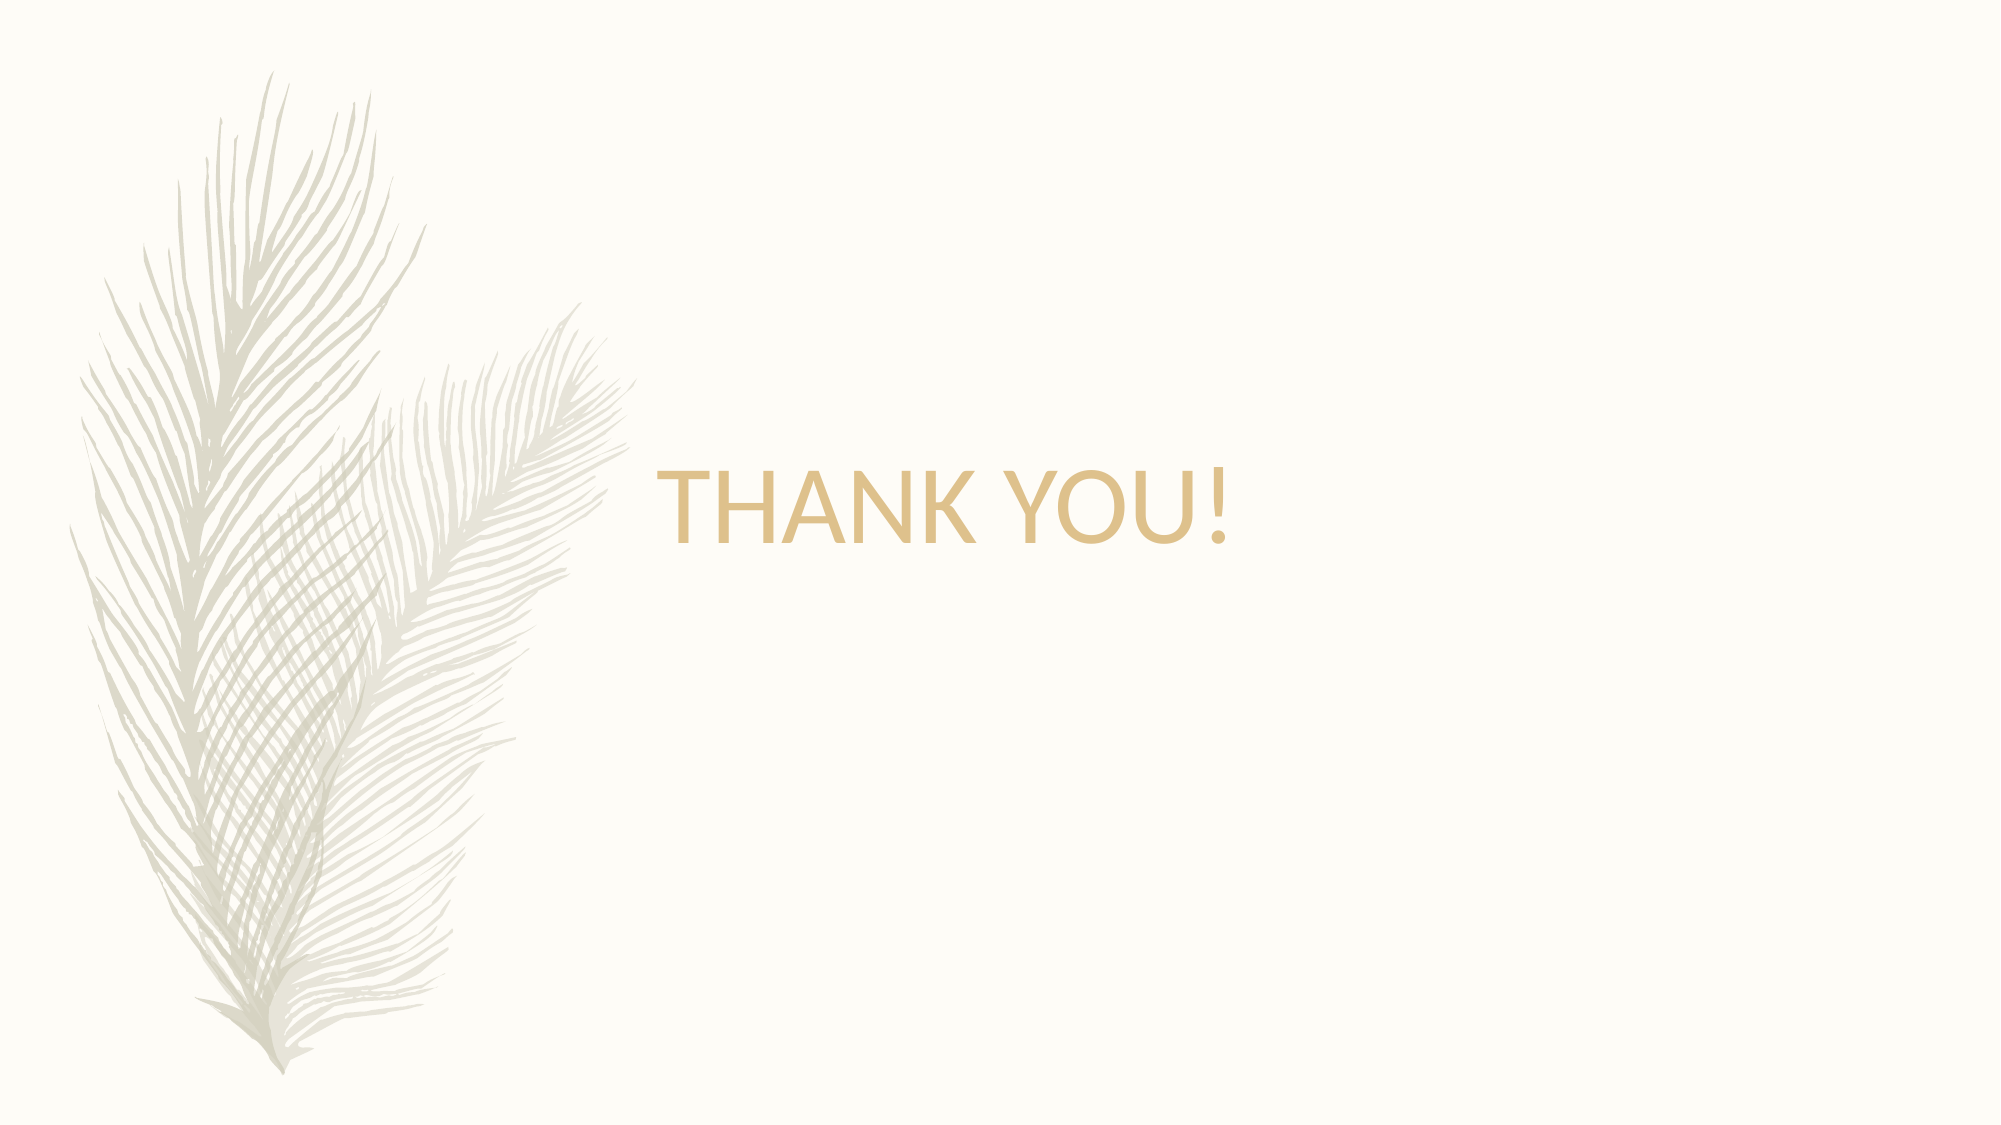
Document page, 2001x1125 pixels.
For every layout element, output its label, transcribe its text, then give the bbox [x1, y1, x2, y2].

text_box THANK YOU! [424, 423, 1471, 574]
